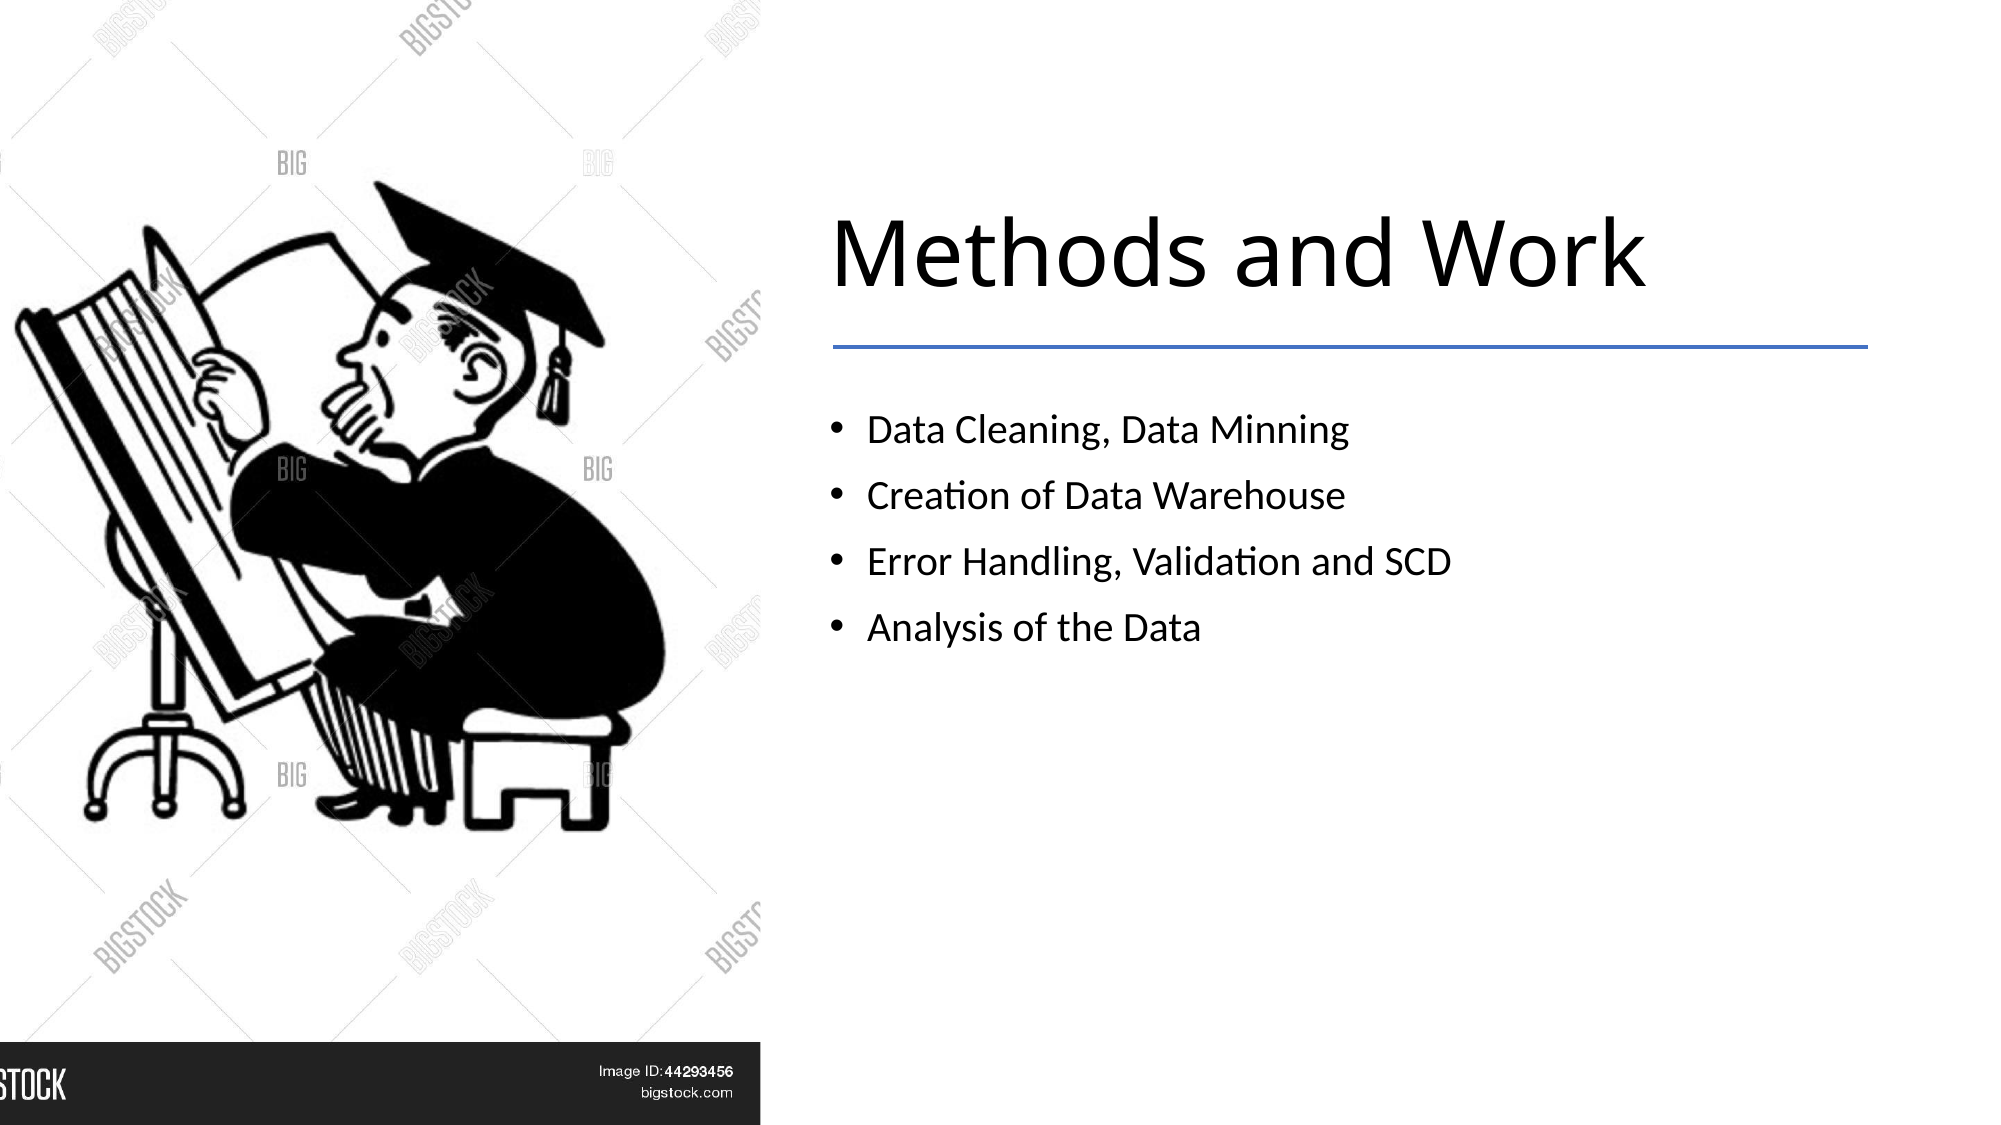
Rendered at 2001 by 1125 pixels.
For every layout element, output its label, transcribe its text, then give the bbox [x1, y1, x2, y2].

list Data Cleaning, Data Minning Creation of Data Warehouse Error Handling, Validation and SCD Analysis of the Data [814, 399, 1895, 1021]
picture [0, 0, 761, 1125]
title Methods and Work [814, 103, 1895, 315]
